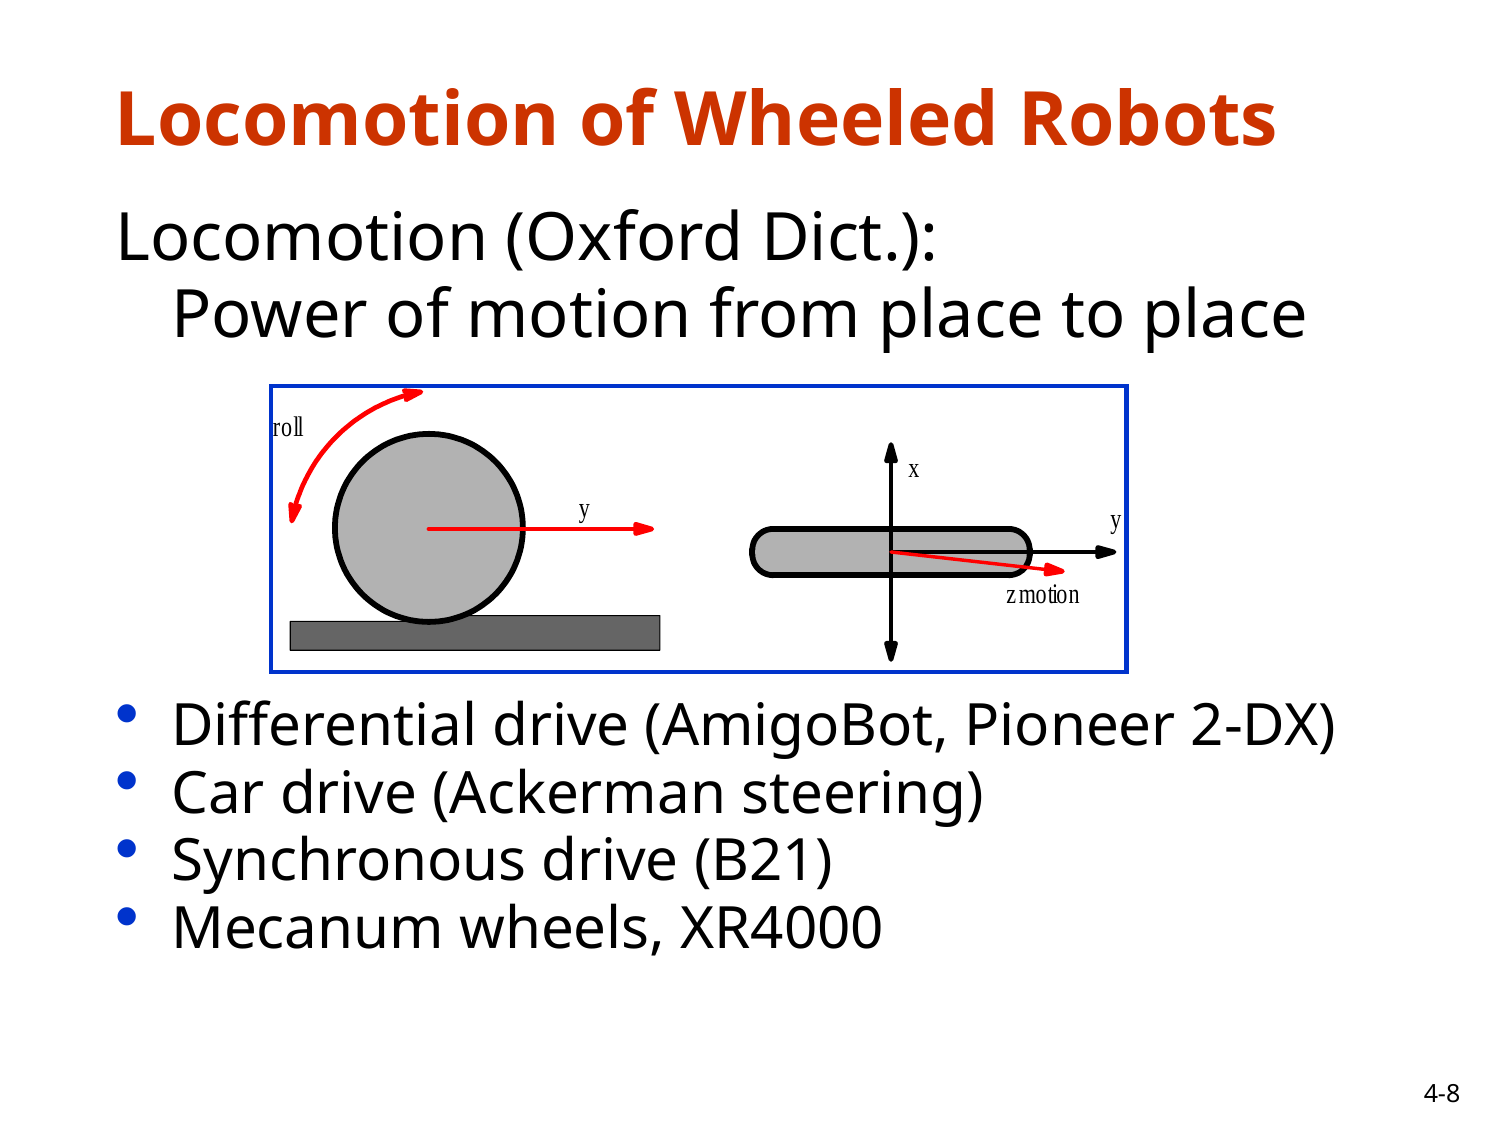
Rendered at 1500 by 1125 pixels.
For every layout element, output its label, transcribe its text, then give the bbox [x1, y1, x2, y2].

title Locomotion of Wheeled Robots [99, 62, 1483, 168]
list Locomotion (Oxford Dict.): Power of motion from place to place Differential drive (AmigoBot, Pioneer 2-DX) Car drive (Ackerman steering) Synchronous drive (B21) Mecanum wheels, XR4000 [100, 201, 1481, 1017]
picture [272, 387, 1125, 671]
